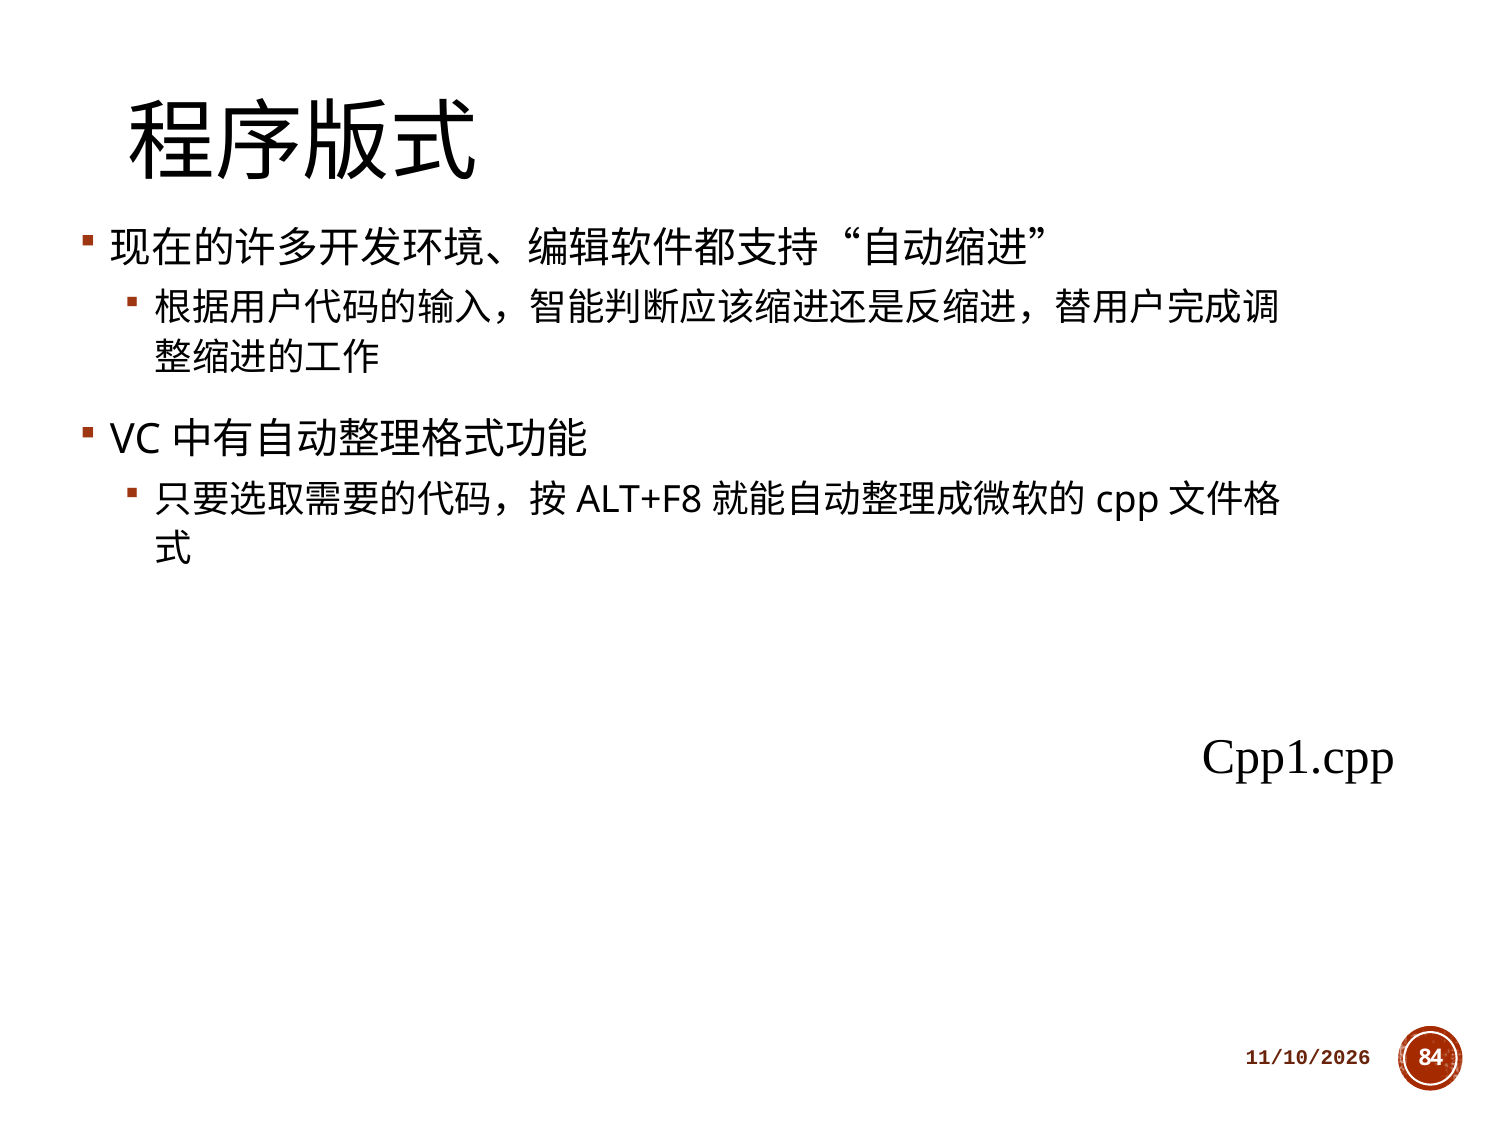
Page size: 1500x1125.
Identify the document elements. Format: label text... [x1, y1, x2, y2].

text_box Cpp1.cpp [1187, 716, 1410, 791]
title 程序版式 [112, 79, 1388, 208]
list 现在的许多开发环境、编辑软件都支持“自动缩进” 根据用户代码的输入，智能判断应该缩进还是反缩进，替用户完成调整缩进的工作 VC中有自动整理格式功能 只要选取需要的代码，按ALT+F8就能自动整理成微软的cpp文件格式 [64, 208, 1306, 787]
slide_number 84 [1391, 1028, 1471, 1089]
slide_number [982, 1028, 1386, 1089]
